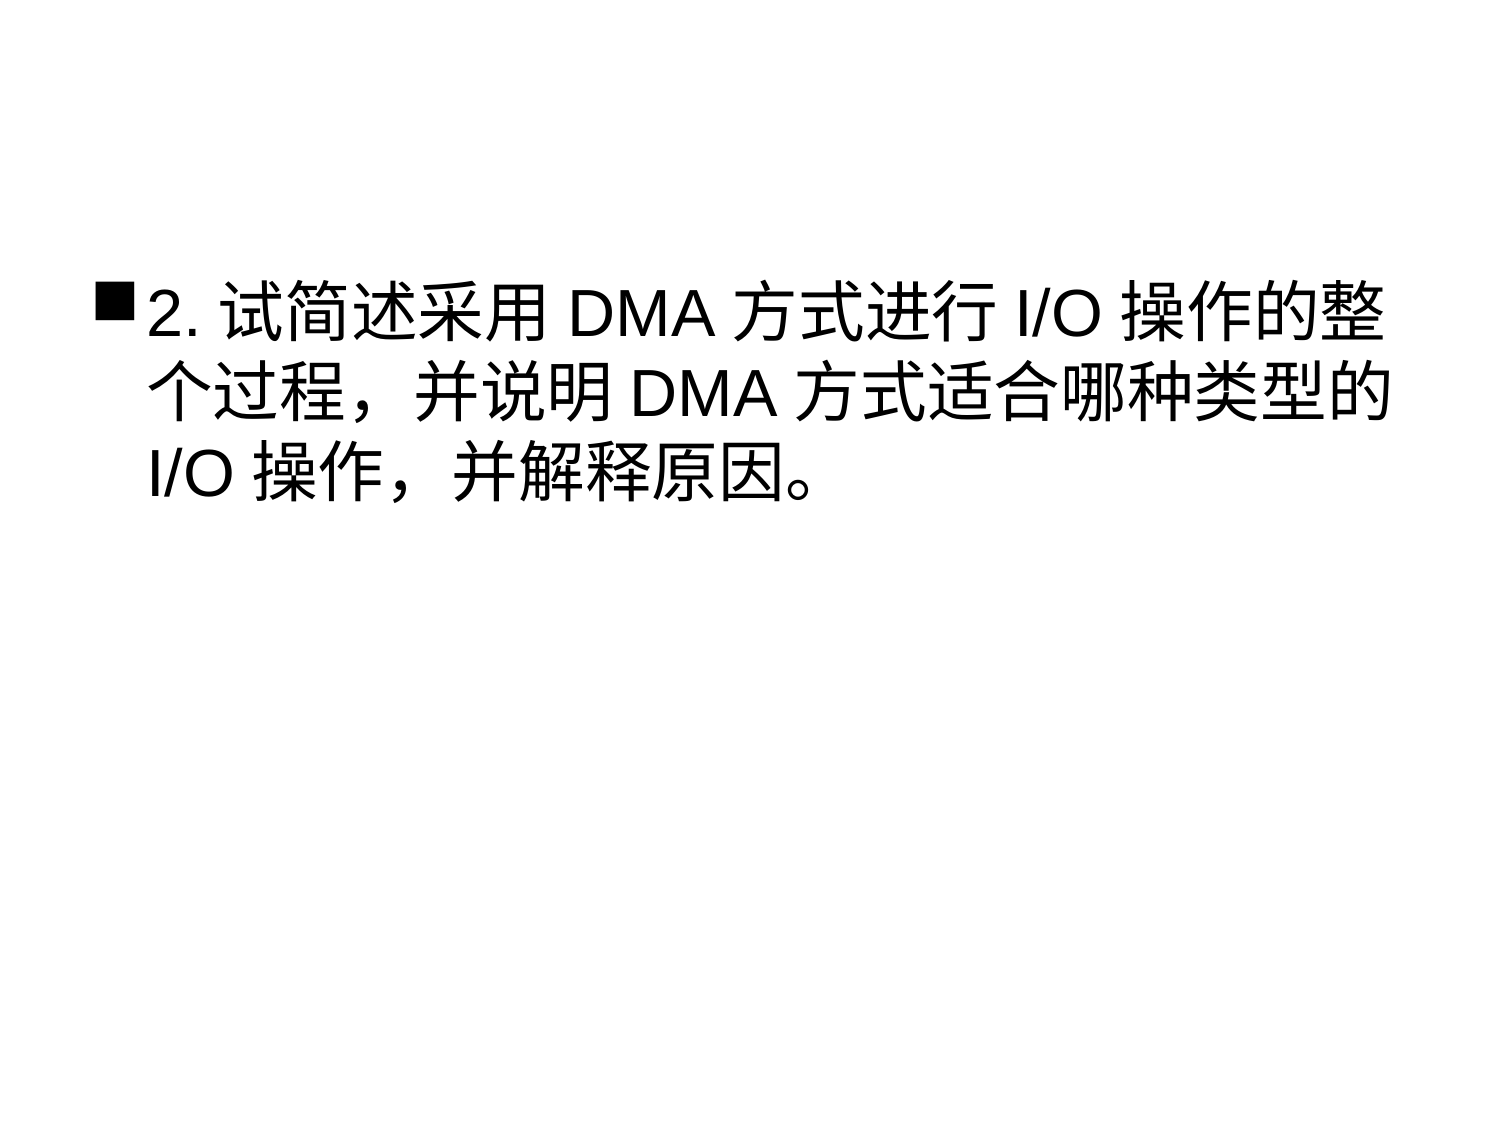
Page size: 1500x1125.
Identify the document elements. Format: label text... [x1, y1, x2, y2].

list 2.试简述采用DMA方式进行I/O操作的整个过程，并说明DMA方式适合哪种类型的I/O操作，并解释原因。 [74, 262, 1426, 1006]
